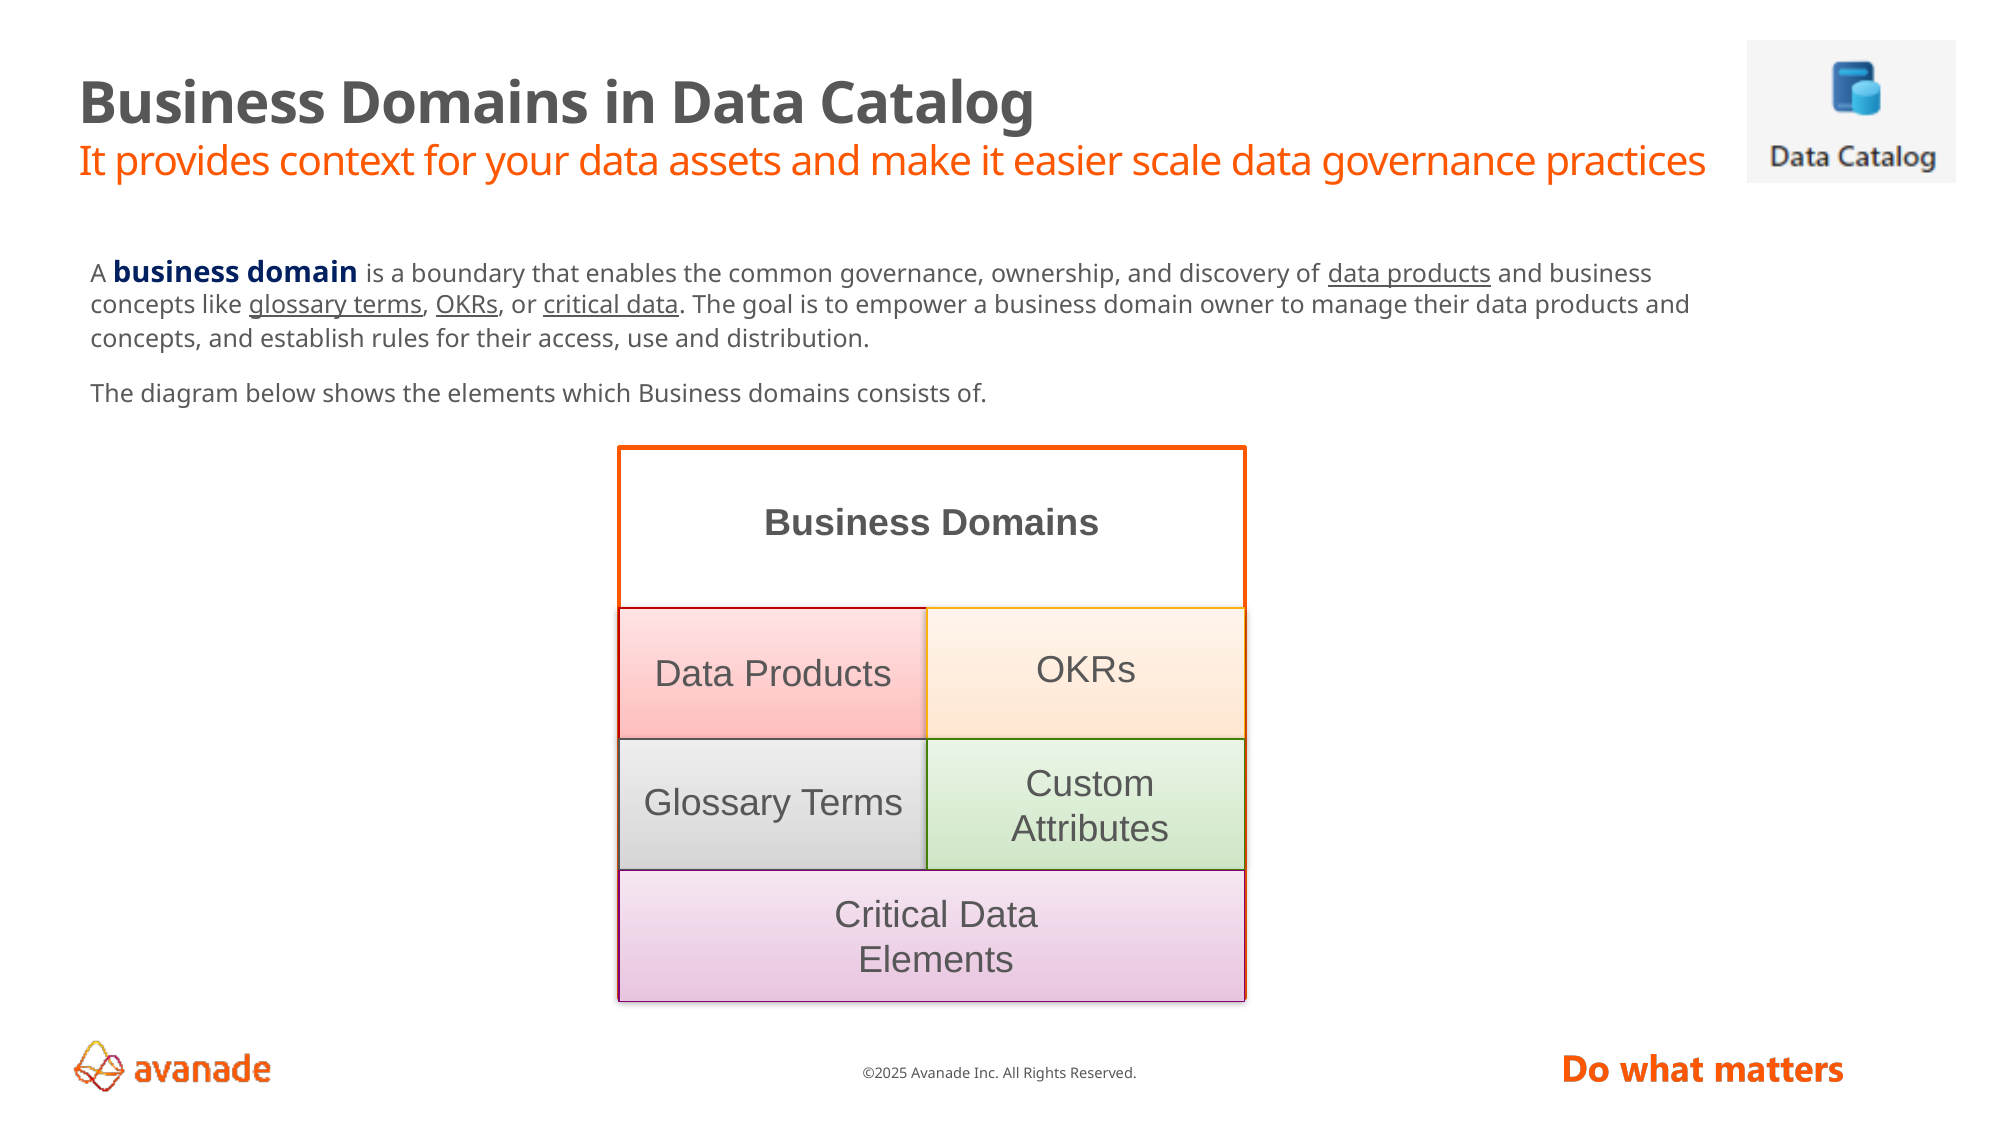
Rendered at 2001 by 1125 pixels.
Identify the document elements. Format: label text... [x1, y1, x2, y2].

text_box Custom Attributes [936, 751, 1245, 857]
picture [1564, 1054, 1843, 1082]
text_box A business domain is a boundary that enables the common governance, ownership, and discovery of data products and business concepts like glossary terms, OKRs, or critical data. The goal is to empower a business domain owner to manage their data products and concepts, and establish rules for their access, use and distribution. The diagram below shows the elements which Business domains consists of. [75, 220, 1748, 416]
picture [54, 1021, 300, 1112]
text_box Glossary Terms [619, 770, 928, 831]
text_box Data Products [619, 641, 928, 702]
text_box Business Domains [679, 490, 1184, 551]
text_box [926, 607, 1245, 736]
text_box [617, 445, 1247, 606]
picture [1746, 40, 1956, 183]
text_box [618, 738, 924, 869]
text_box Business Domains in Data Catalog It provides context for your data assets and make it easier scale data governance practices [63, 57, 1741, 178]
text_box [618, 870, 1245, 1002]
text_box OKRs [931, 637, 1240, 698]
text_box [926, 738, 1245, 869]
text_box [618, 607, 924, 737]
text_box Critical Data Elements [746, 882, 1126, 988]
